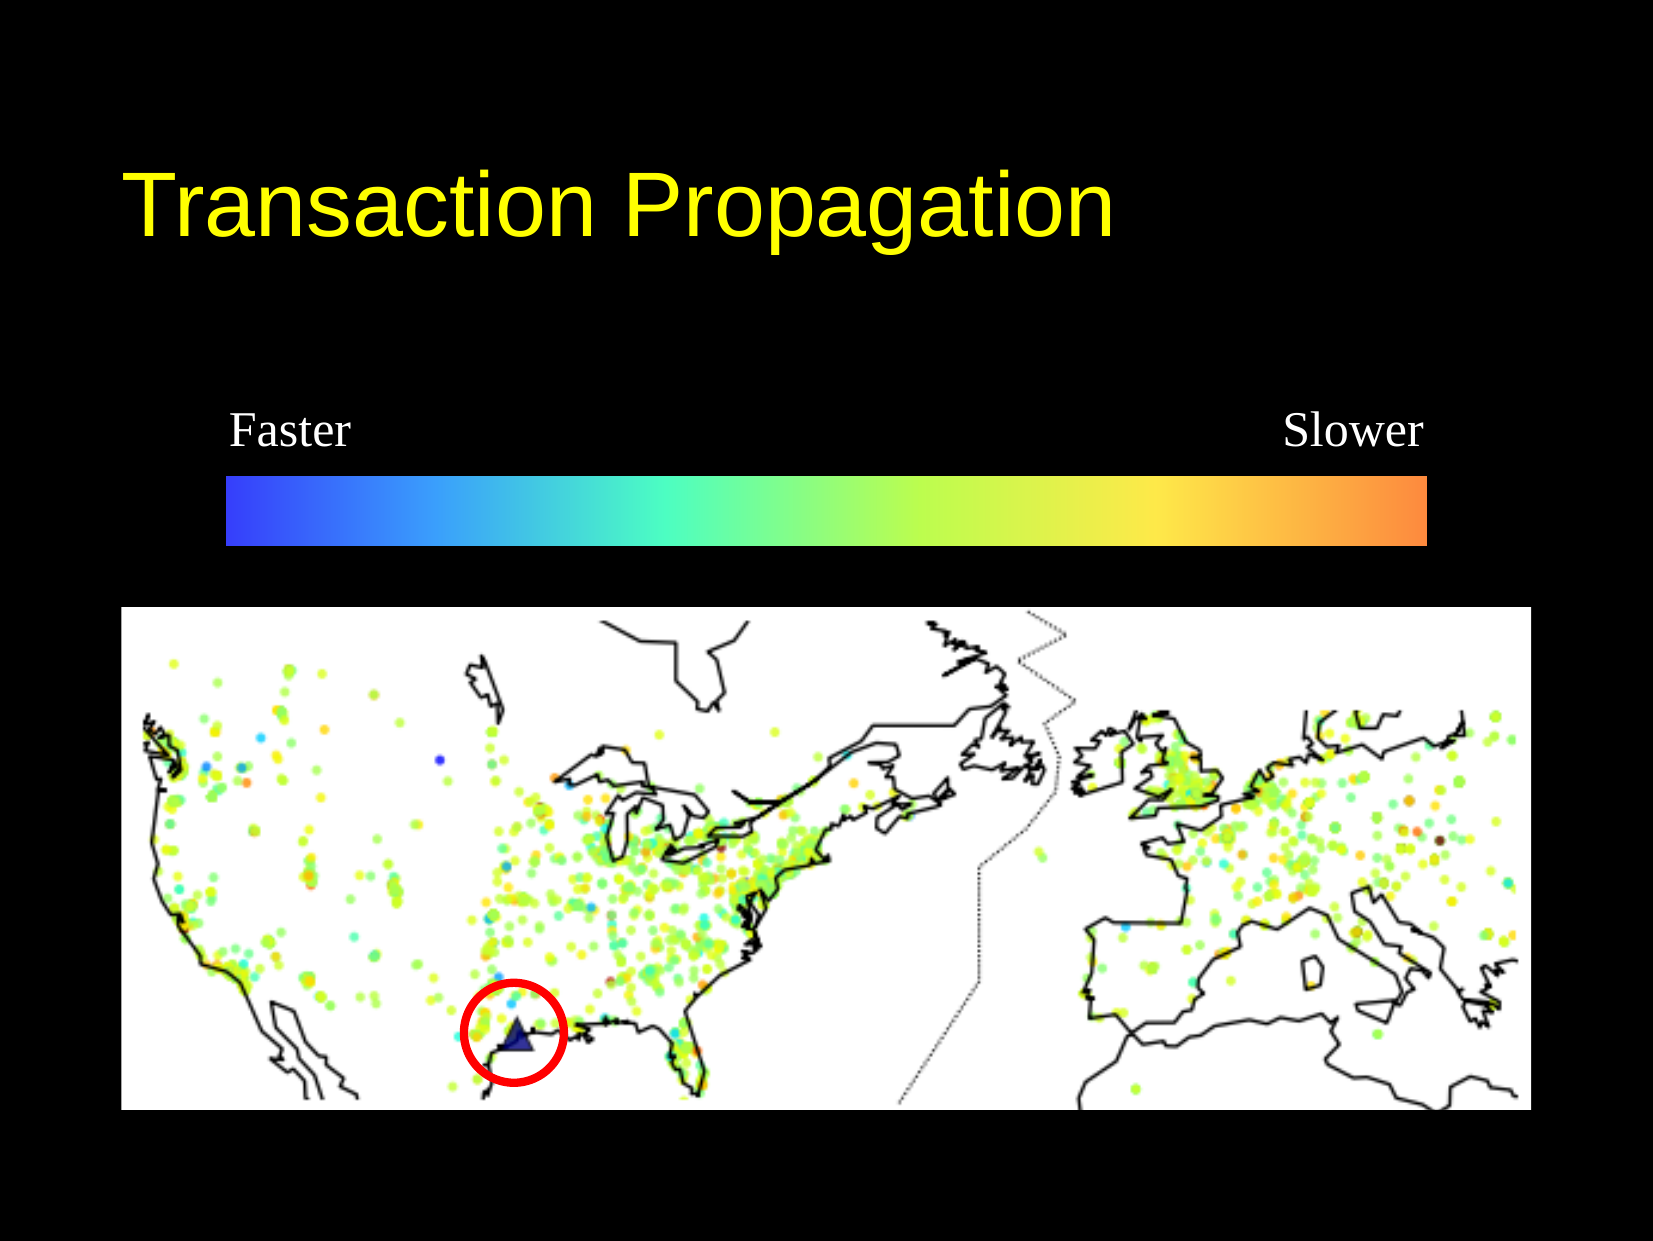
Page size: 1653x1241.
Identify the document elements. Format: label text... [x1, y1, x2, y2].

picture [226, 476, 1427, 546]
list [121, 465, 1532, 1241]
title Transaction Propagation [121, 102, 1532, 309]
text_box Slower [1251, 382, 1439, 464]
text_box Faster [213, 382, 402, 464]
